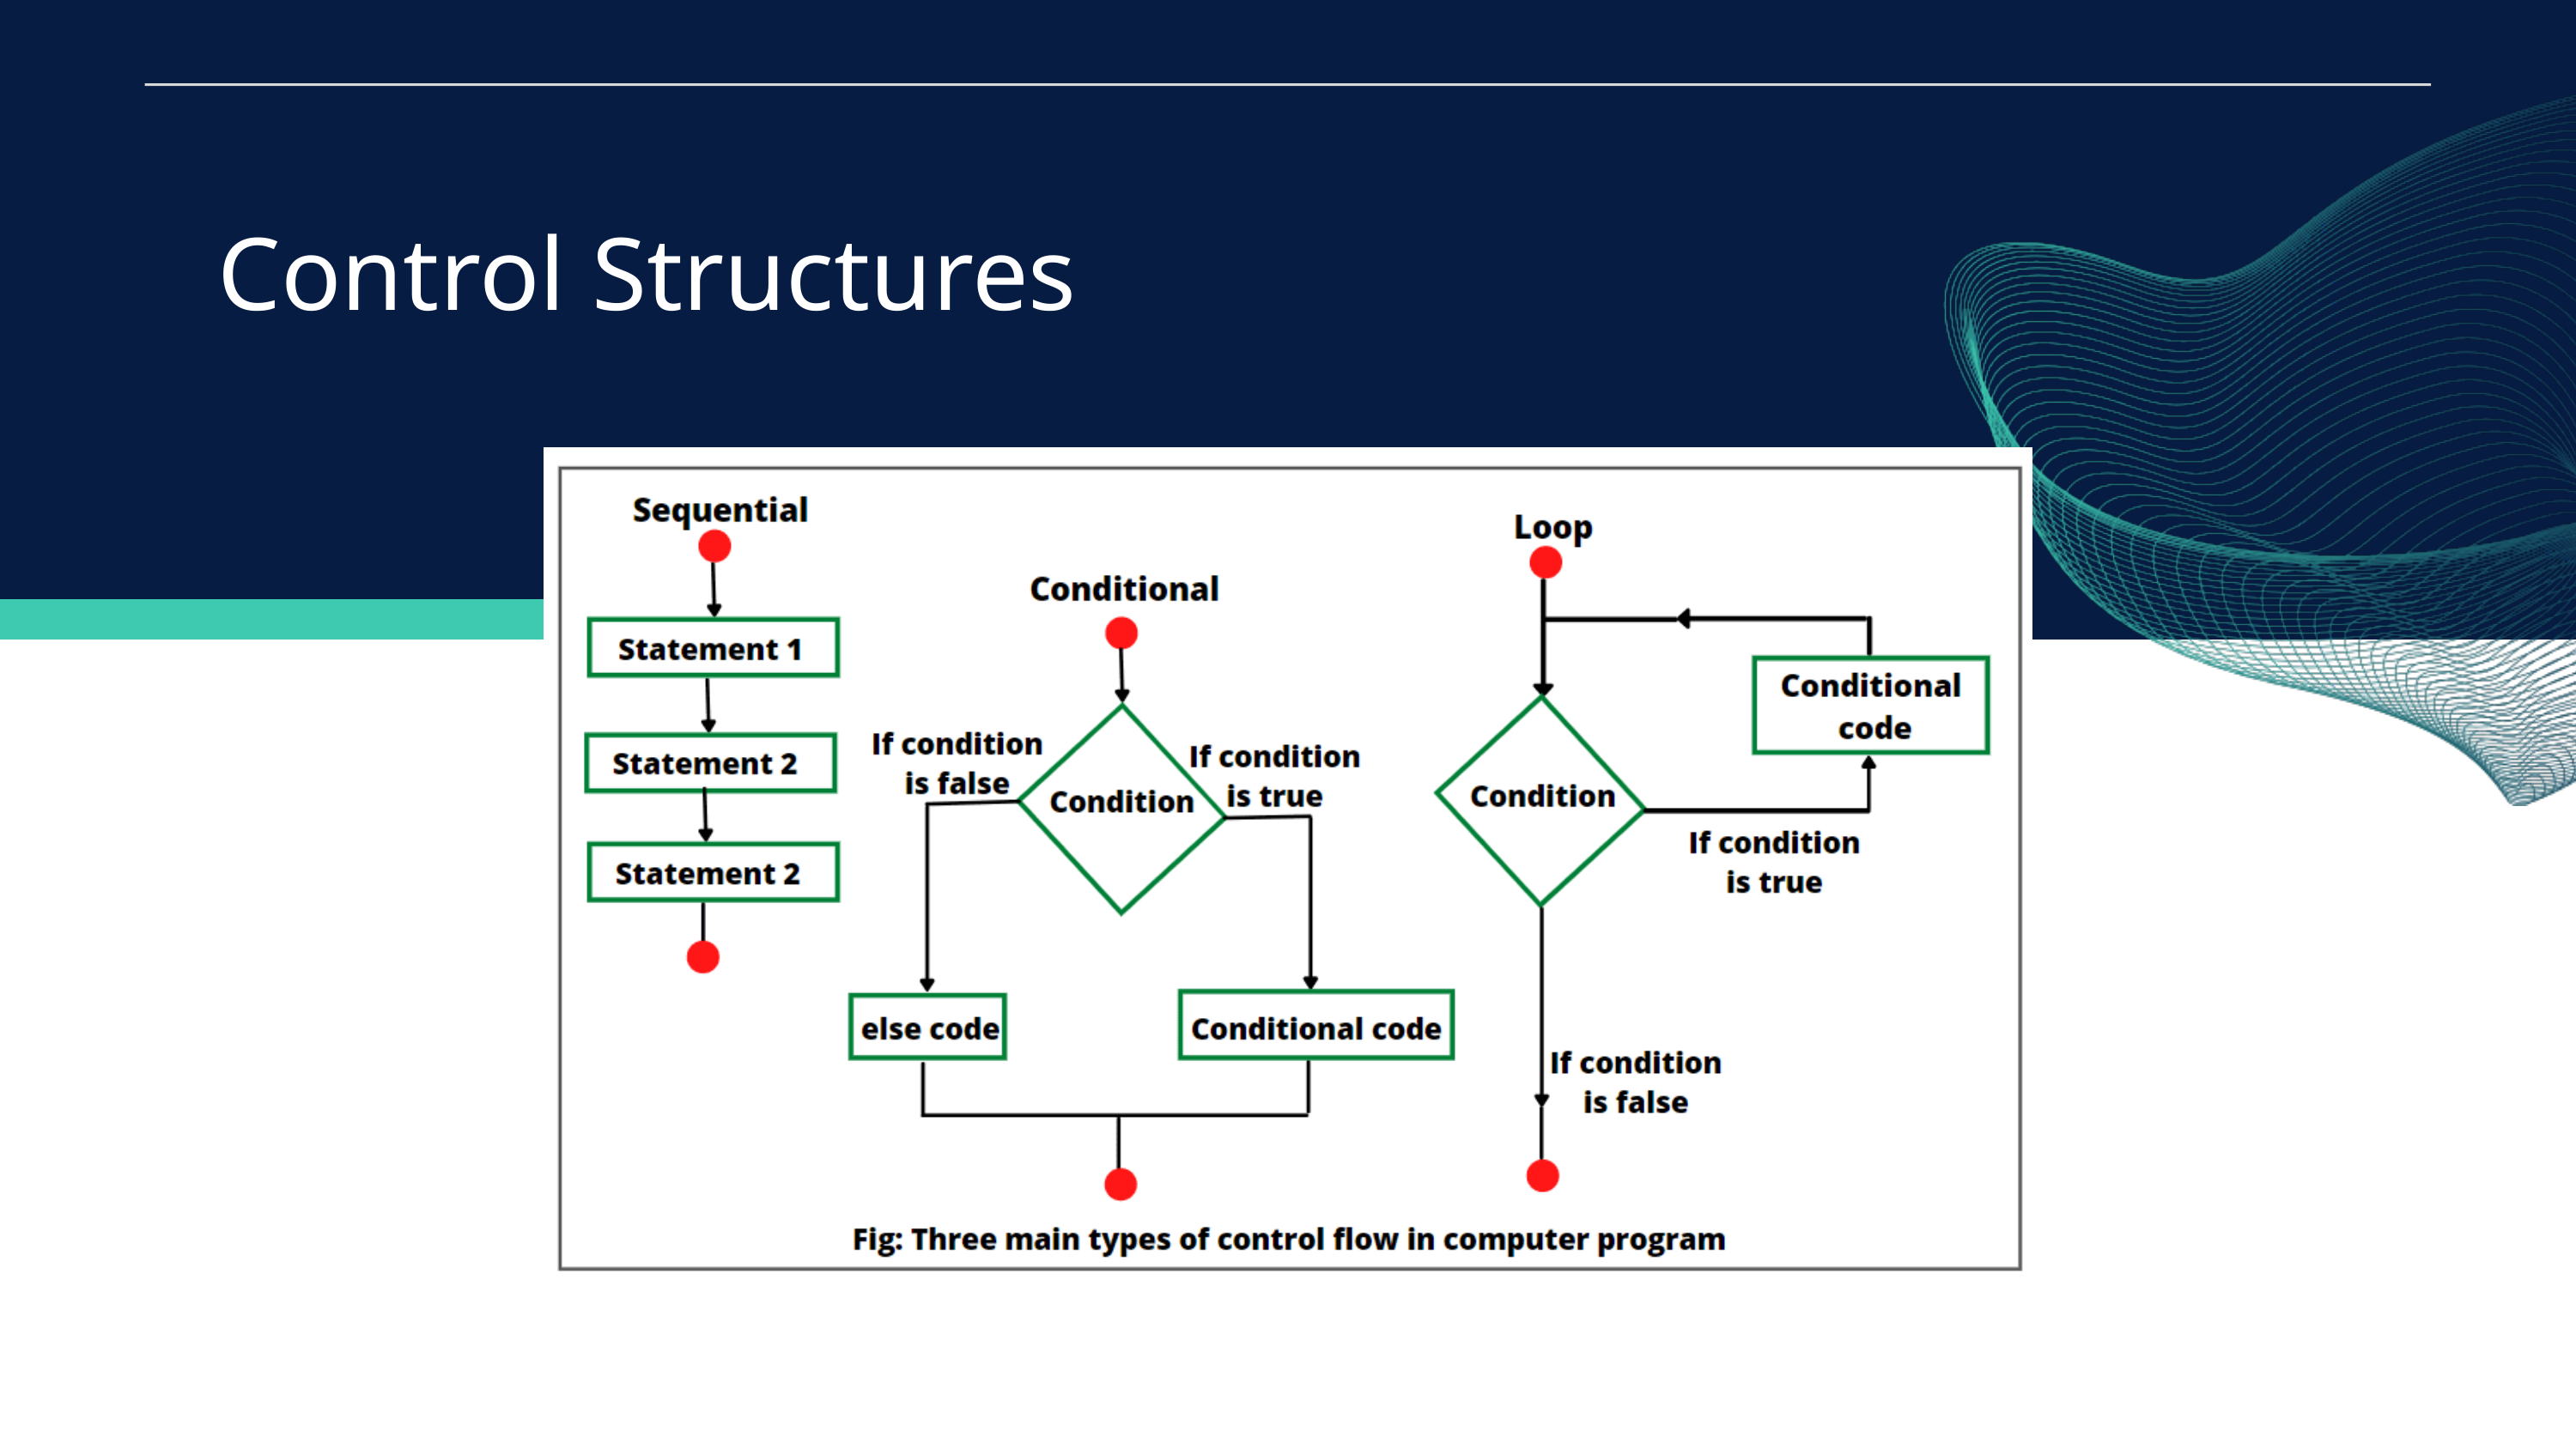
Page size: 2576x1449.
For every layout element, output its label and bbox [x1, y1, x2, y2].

text_box [544, 650, 2032, 1287]
text_box [2032, 650, 2576, 806]
text_box [0, 0, 2576, 640]
text_box [0, 598, 876, 640]
